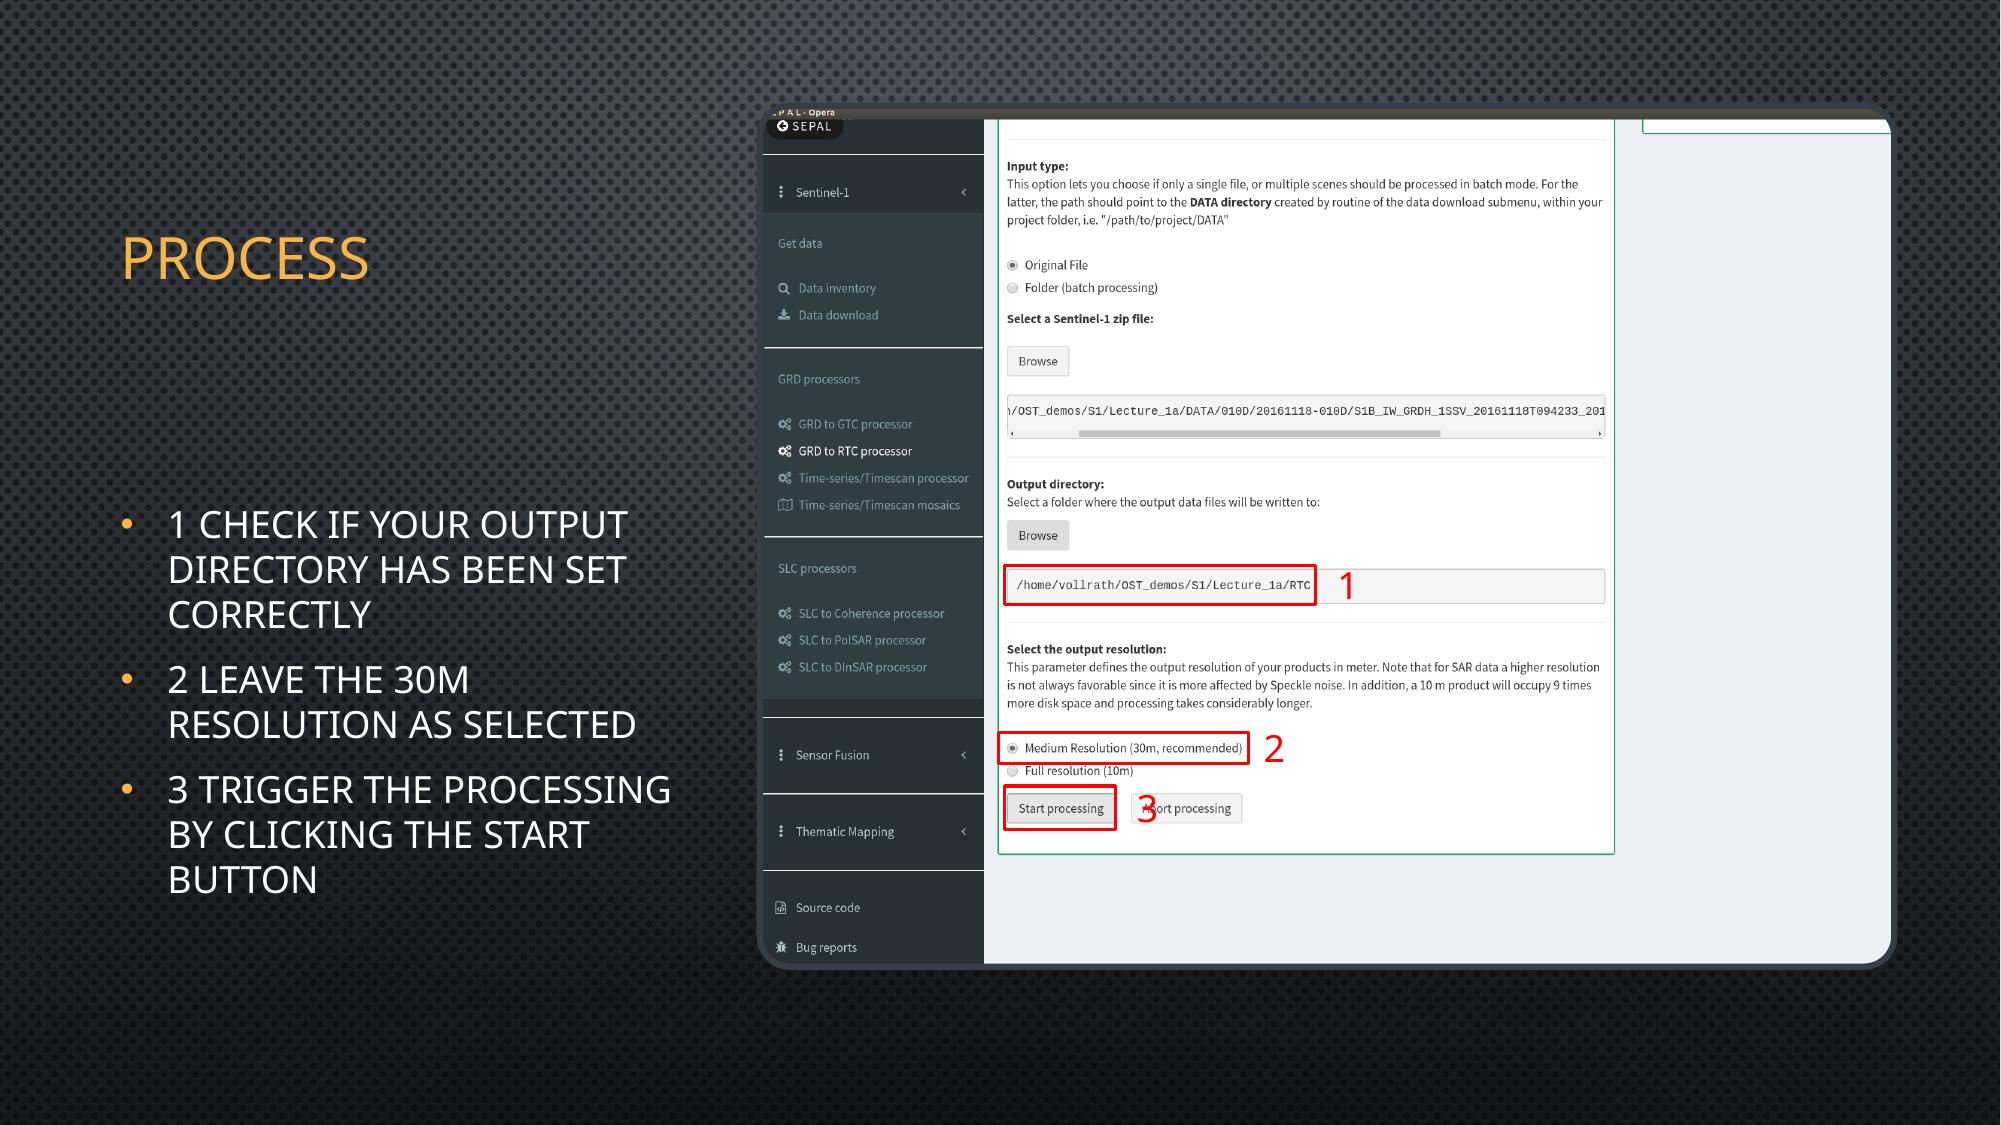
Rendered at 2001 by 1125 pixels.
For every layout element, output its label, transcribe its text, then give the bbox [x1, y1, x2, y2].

picture [759, 105, 1895, 967]
list 1 Check if your output directory has been set correctly 2 Leave the 30m resolution as selected 3 Trigger the processing by clicking the start button [105, 437, 704, 966]
title Process [105, 99, 704, 413]
